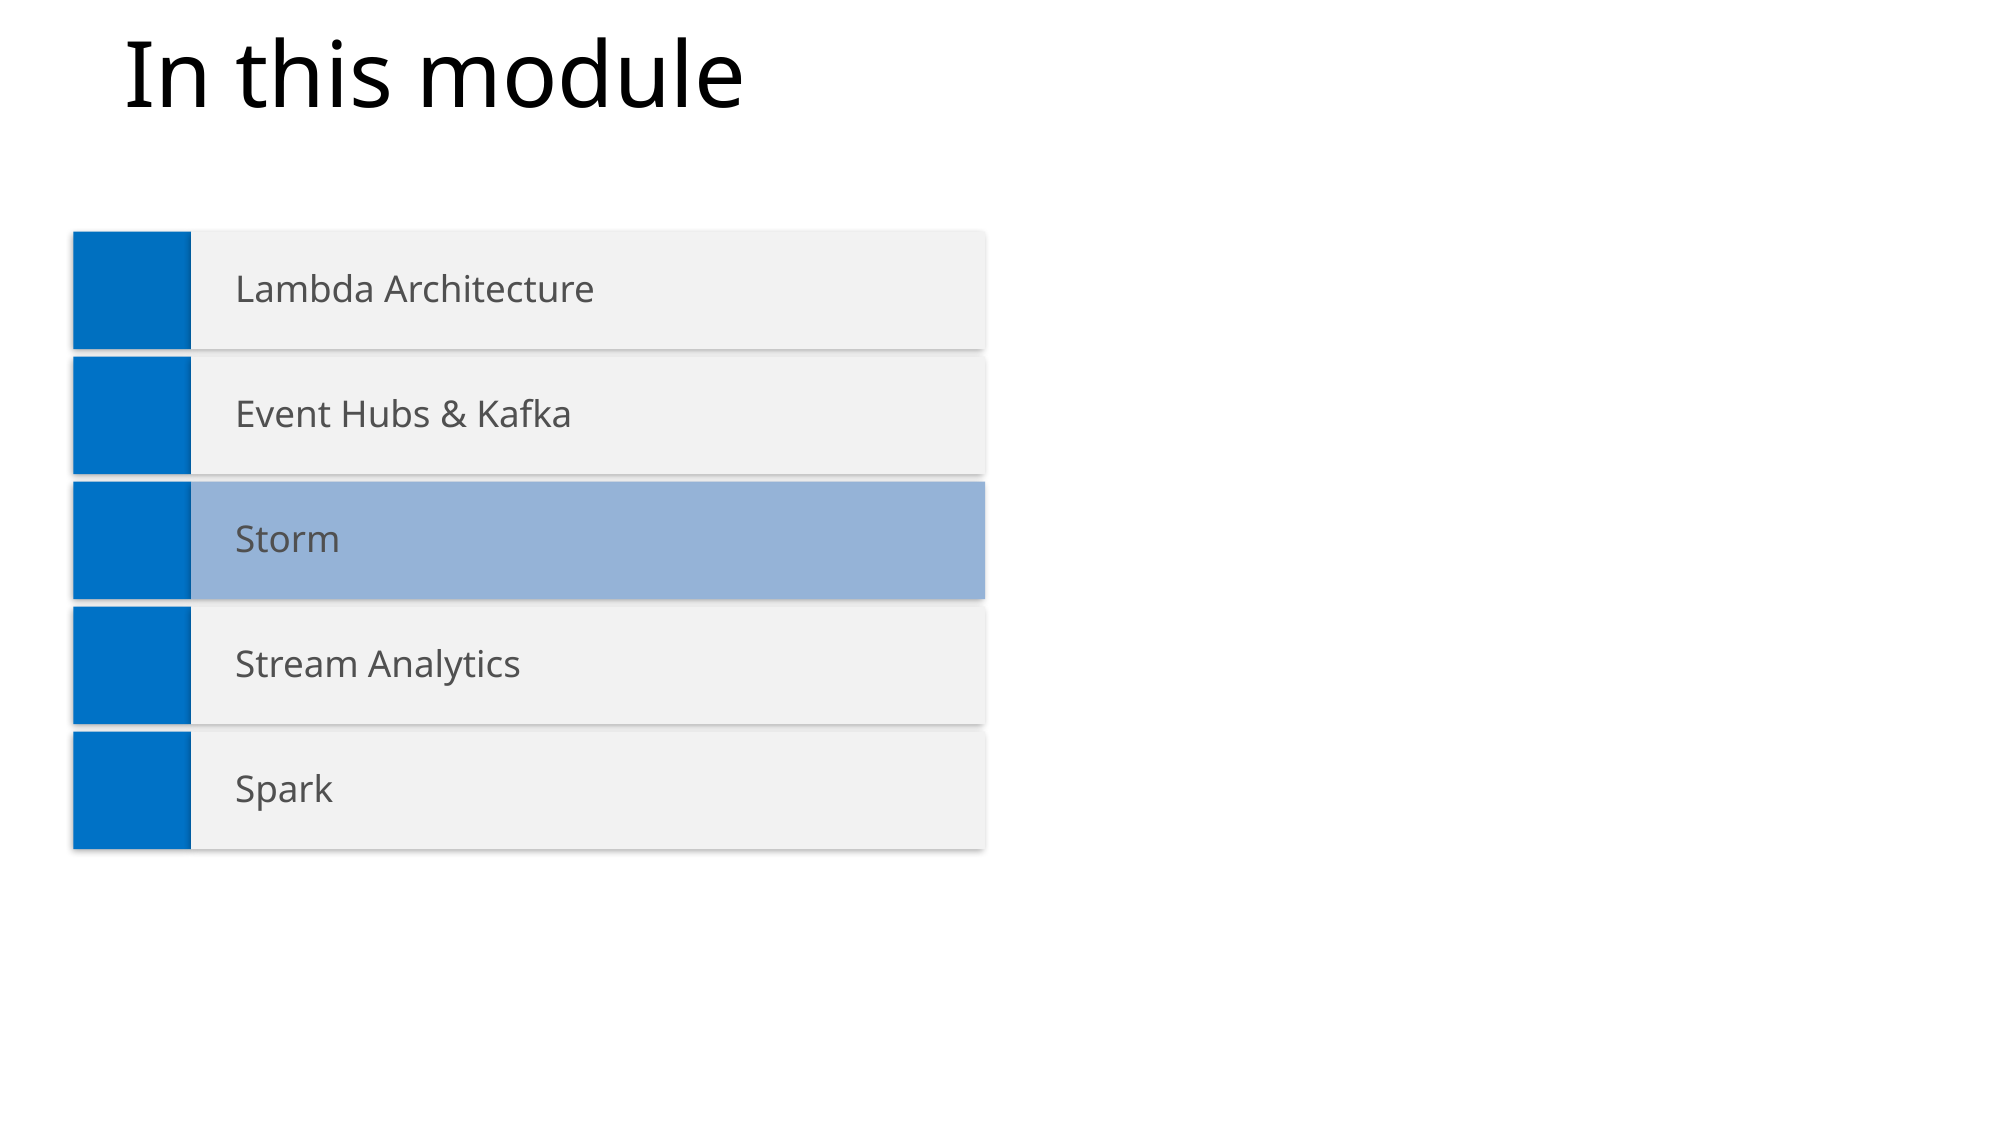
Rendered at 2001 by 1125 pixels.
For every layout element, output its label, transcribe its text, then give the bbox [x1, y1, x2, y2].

text_box [73, 356, 187, 475]
text_box [73, 731, 188, 850]
title In this module [109, 29, 2000, 205]
text_box Event Hubs & Kafka [190, 356, 986, 475]
text_box [73, 231, 188, 350]
text_box Storm [190, 482, 986, 600]
text_box Spark [190, 731, 986, 850]
text_box [73, 482, 186, 600]
text_box [73, 606, 188, 725]
text_box Stream Analytics [190, 606, 986, 725]
text_box Lambda Architecture [190, 231, 986, 350]
